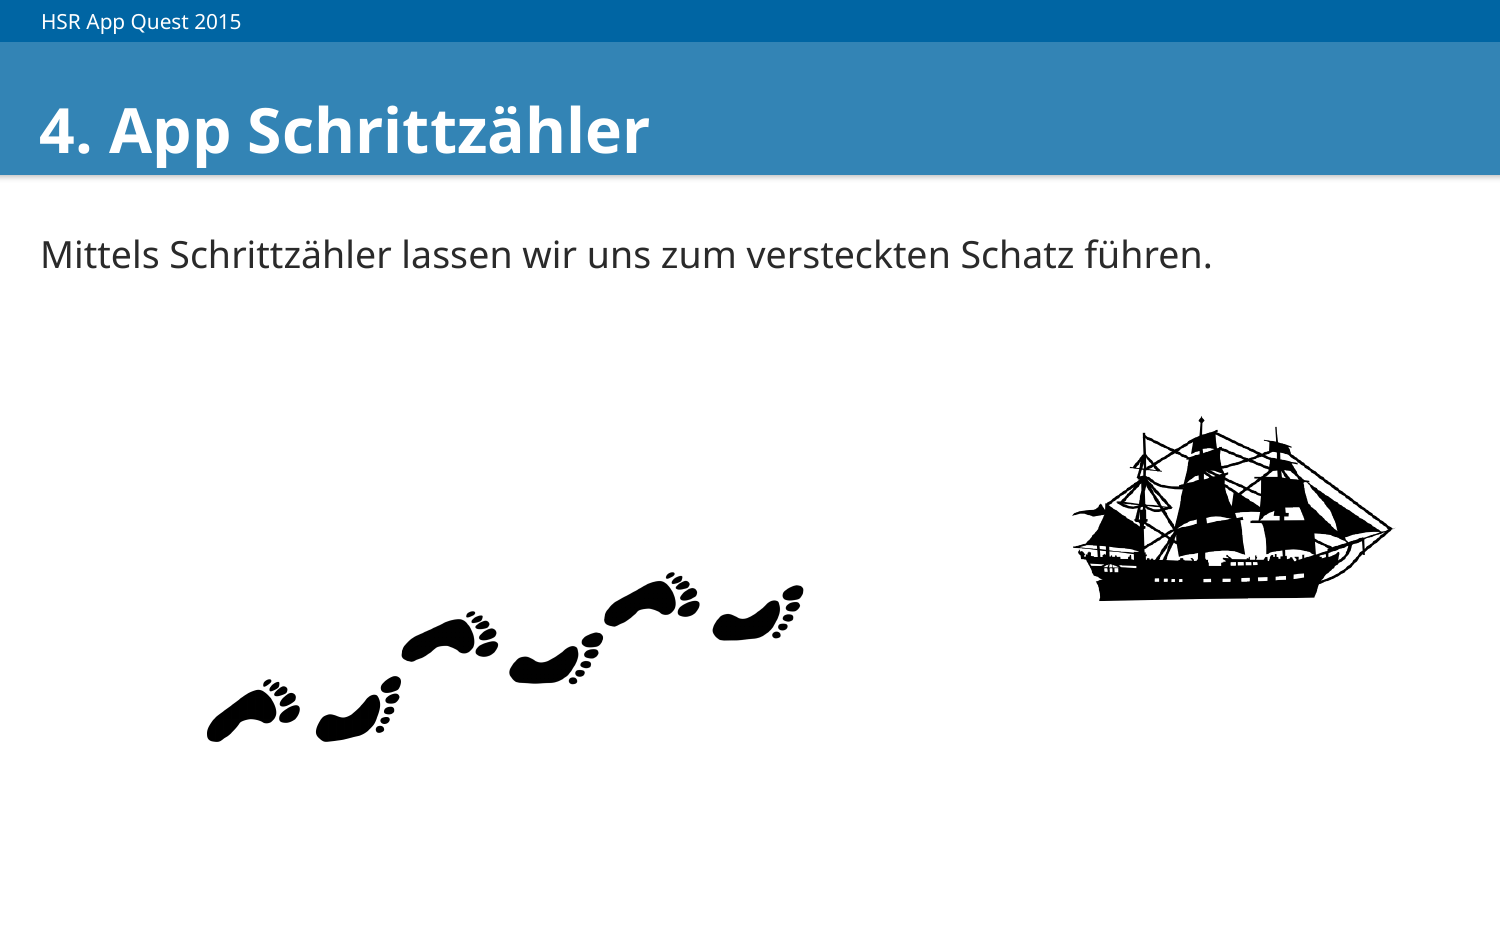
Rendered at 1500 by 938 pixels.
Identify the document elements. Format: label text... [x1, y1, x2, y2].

picture [0, 0, 1500, 938]
title 4. App Schrittzähler [24, 42, 1491, 169]
list Mittels Schrittzähler lassen wir uns zum versteckten Schatz führen. [25, 193, 1491, 391]
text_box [206, 561, 805, 742]
